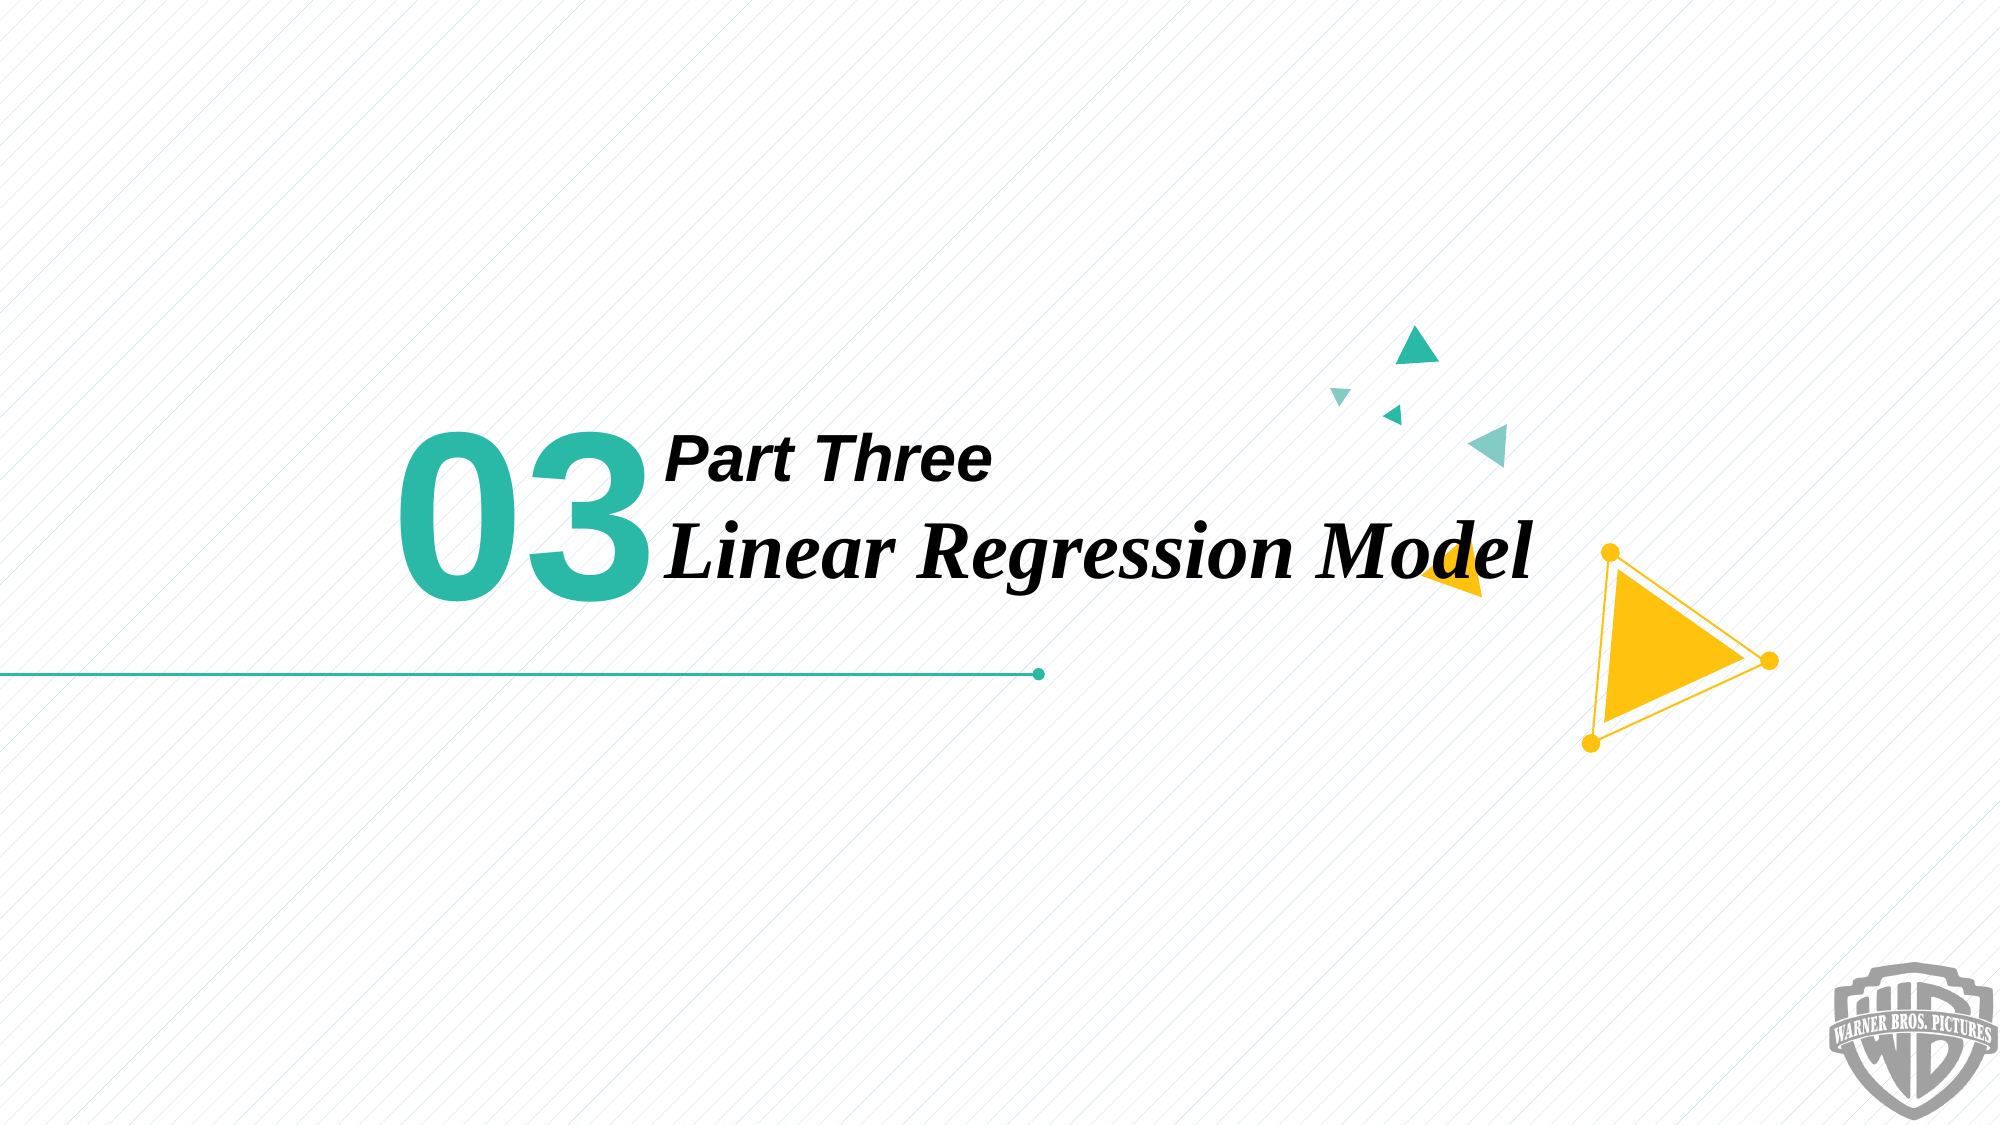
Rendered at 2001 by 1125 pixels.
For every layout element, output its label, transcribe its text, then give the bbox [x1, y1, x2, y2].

text_box Linear Regression Model [649, 488, 1293, 603]
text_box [1293, 376, 1802, 730]
text_box Part Three [649, 407, 1039, 488]
picture [1823, 962, 2000, 1125]
text_box 03 [391, 359, 658, 648]
